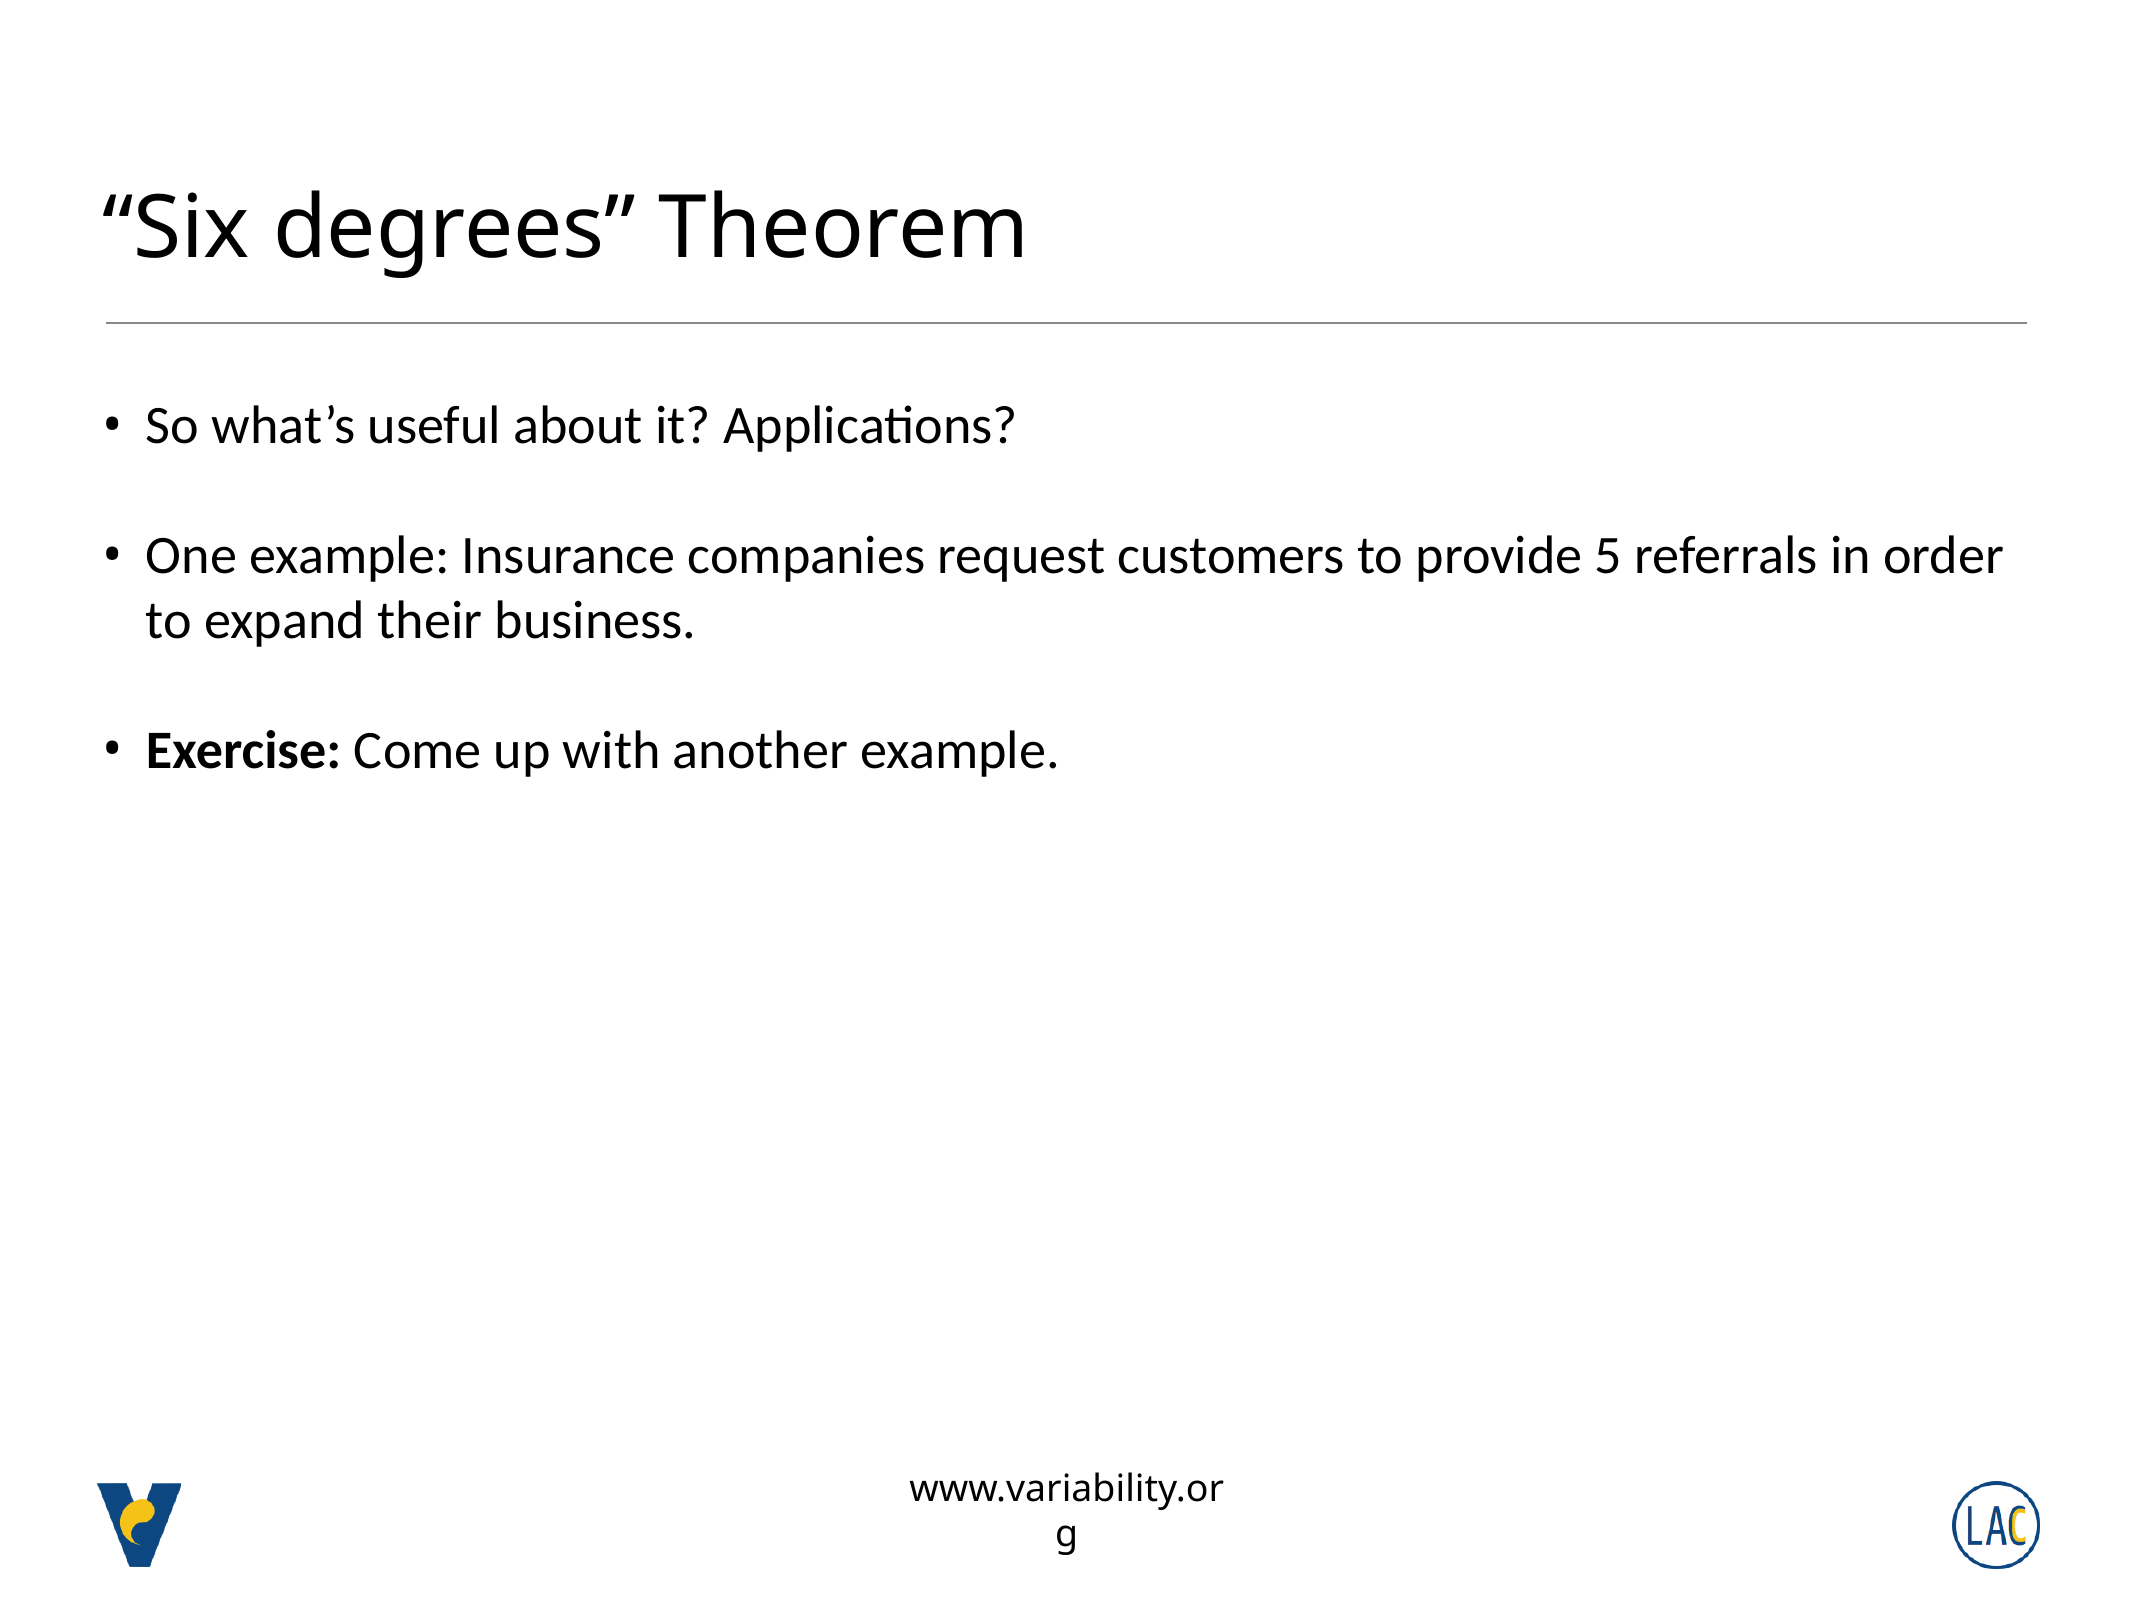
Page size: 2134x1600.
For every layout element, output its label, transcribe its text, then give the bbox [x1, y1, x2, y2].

picture [97, 1483, 181, 1567]
picture [1952, 1481, 2040, 1569]
list So what’s useful about it? Applications? One example: Insurance companies request customers to provide 5 referrals in order to expand their business. Exercise: Come up with another example. [93, 381, 2040, 1459]
title “Six degrees” Theorem [93, 54, 2040, 284]
